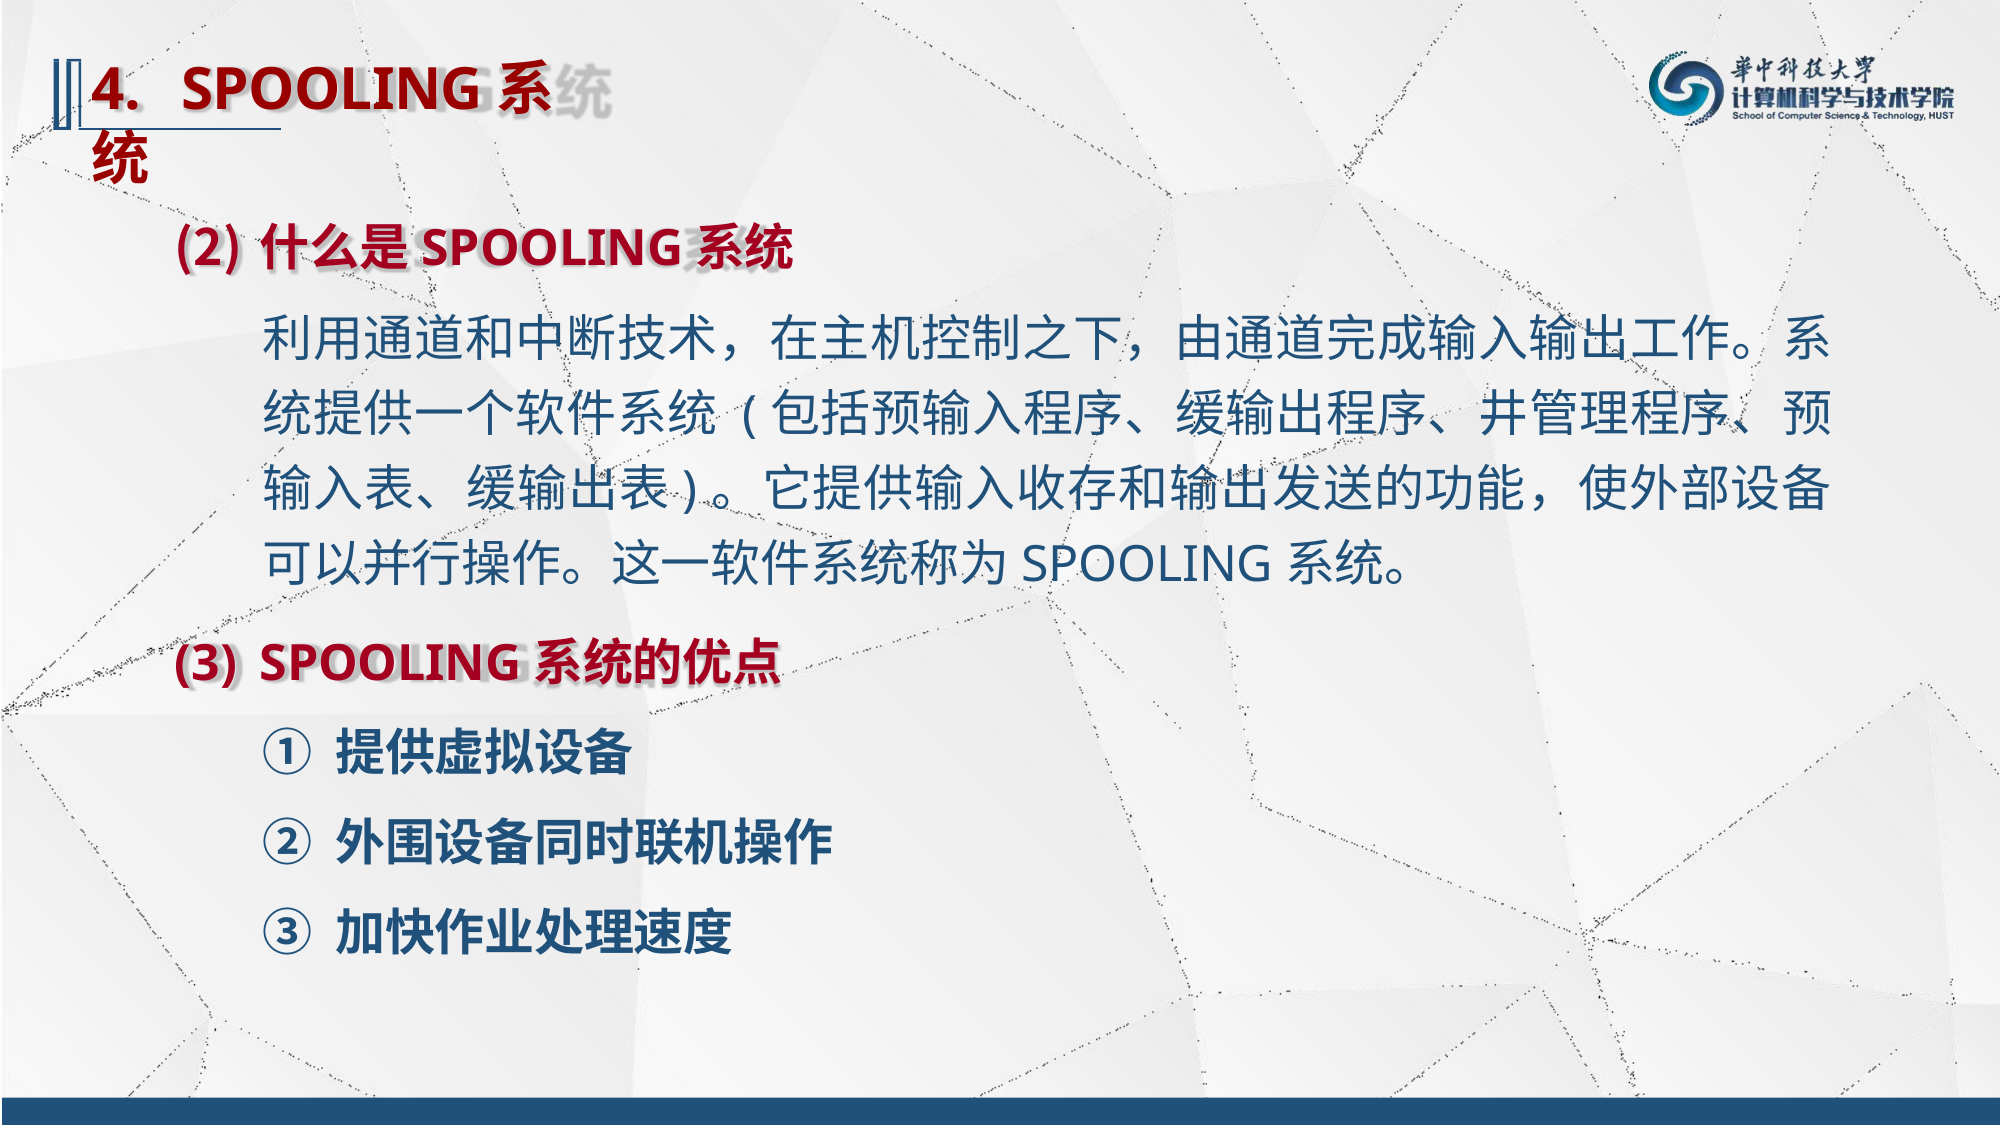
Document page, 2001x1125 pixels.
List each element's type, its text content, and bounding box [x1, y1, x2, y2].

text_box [143, 615, 815, 728]
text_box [143, 200, 815, 313]
title 4. SPOOLING系统 [89, 172, 612, 240]
text_box 什么是SPOOLING系统 利用通道和中断技术，在主机控制之下，由通道完成输入输出工作。系统提供一个软件系统 (包括预输入程序、缓输出程序、井管理程序、预输入表、缓输出表)。它提供输入收存和输出发送的功能，使外部设备可以并行操作。这一软件系统称为SPOOLING系统。 SPOOLING系统的优点 ① 提供虚拟设备 ② 外围设备同时联机操作 ③ 加快作业处理速度 [172, 181, 1833, 961]
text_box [55, 34, 651, 165]
picture [0, 0, 2000, 1125]
